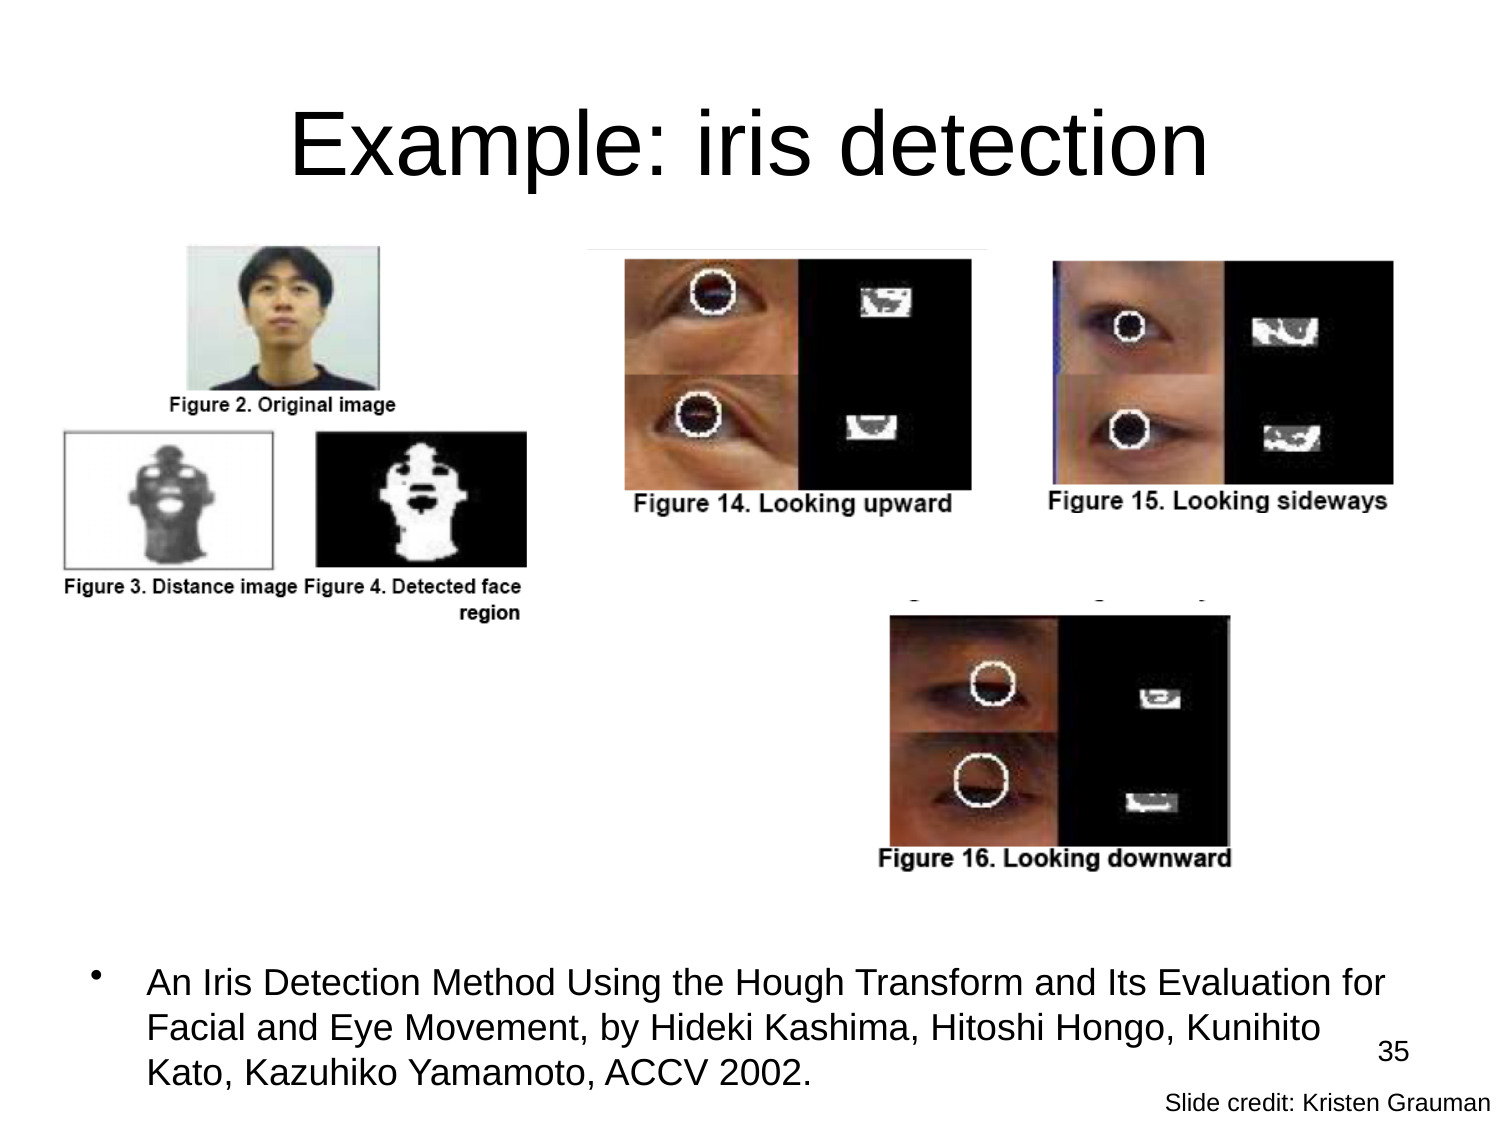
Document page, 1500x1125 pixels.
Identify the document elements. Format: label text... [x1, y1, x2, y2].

slide_number 35 [1074, 1024, 1426, 1103]
picture [587, 249, 988, 526]
list An Iris Detection Method Using the Hough Transform and Its Evaluation for Facial and Eye Movement, by Hideki Kashima, Hitoshi Hongo, Kunihito Kato, Kazuhiko Yamamoto, ACCV 2002. [74, 949, 1426, 1106]
text_box Slide credit: Kristen Grauman [1149, 1079, 1500, 1125]
title Example: iris detection [74, 44, 1426, 233]
picture [49, 237, 538, 626]
picture [1012, 249, 1413, 513]
picture [849, 599, 1251, 876]
